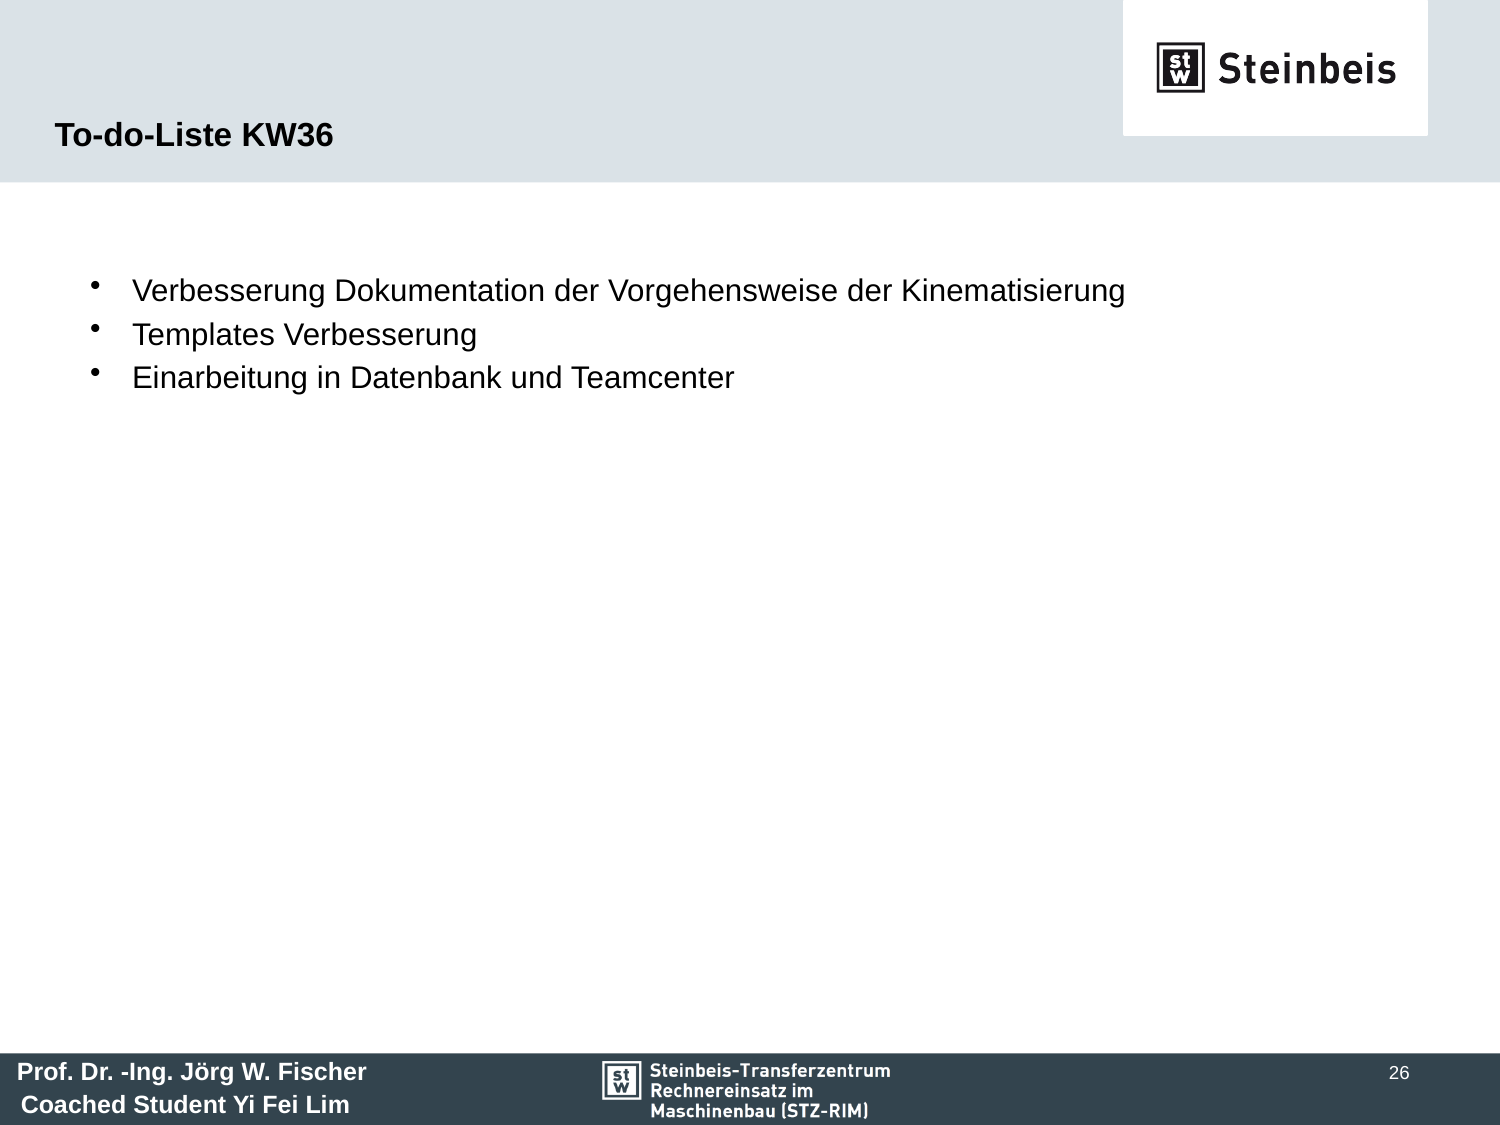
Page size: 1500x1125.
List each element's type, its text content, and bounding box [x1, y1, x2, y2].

list Verbesserung Dokumentation der Vorgehensweise der Kinematisierung Templates Verbesserung Einarbeitung in Datenbank und Teamcenter [74, 262, 1426, 1006]
title To-do-Liste KW36 [39, 66, 951, 162]
slide_number 26 [1074, 1053, 1426, 1125]
picture [1108, 0, 1444, 143]
picture [592, 1057, 908, 1121]
